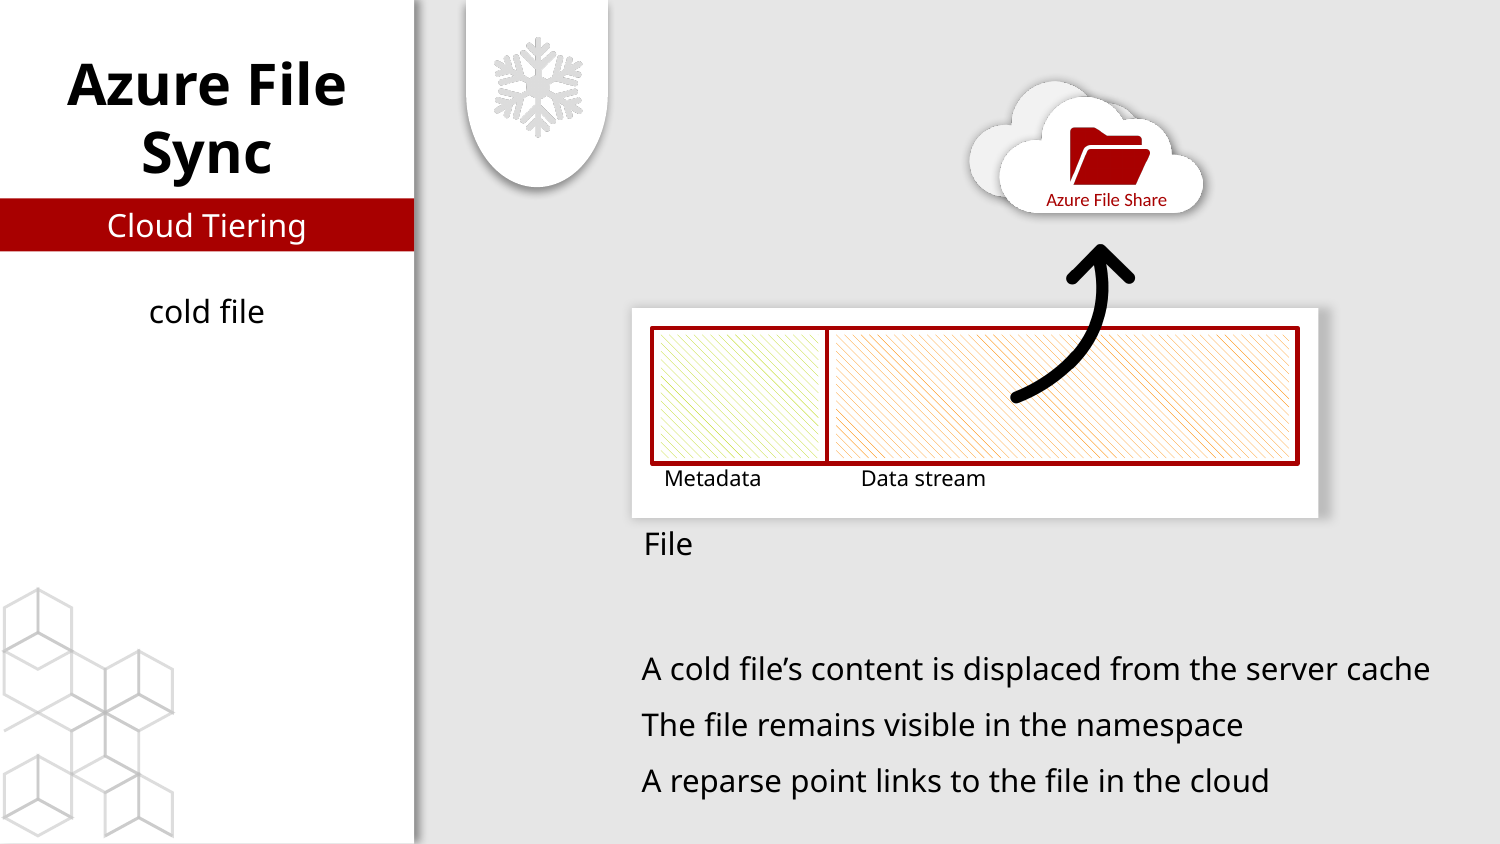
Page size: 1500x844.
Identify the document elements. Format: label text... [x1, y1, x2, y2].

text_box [954, 23, 1217, 271]
text_box Data stream [860, 466, 987, 491]
text_box [630, 306, 1320, 520]
text_box Azure File Sync [0, 40, 415, 193]
text_box [834, 333, 1291, 460]
text_box A cold file’s content is displaced from the server cache The file remains visible in the namespace A reparse point links to the file in the cloud [641, 630, 1500, 799]
picture [976, 271, 1169, 421]
text_box File [643, 524, 694, 562]
text_box [650, 326, 825, 466]
text_box Cloud Tiering [0, 198, 415, 252]
text_box cold file [0, 283, 415, 337]
text_box Metadata [664, 464, 763, 491]
text_box [659, 333, 820, 460]
text_box [825, 326, 1300, 466]
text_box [465, 0, 610, 188]
